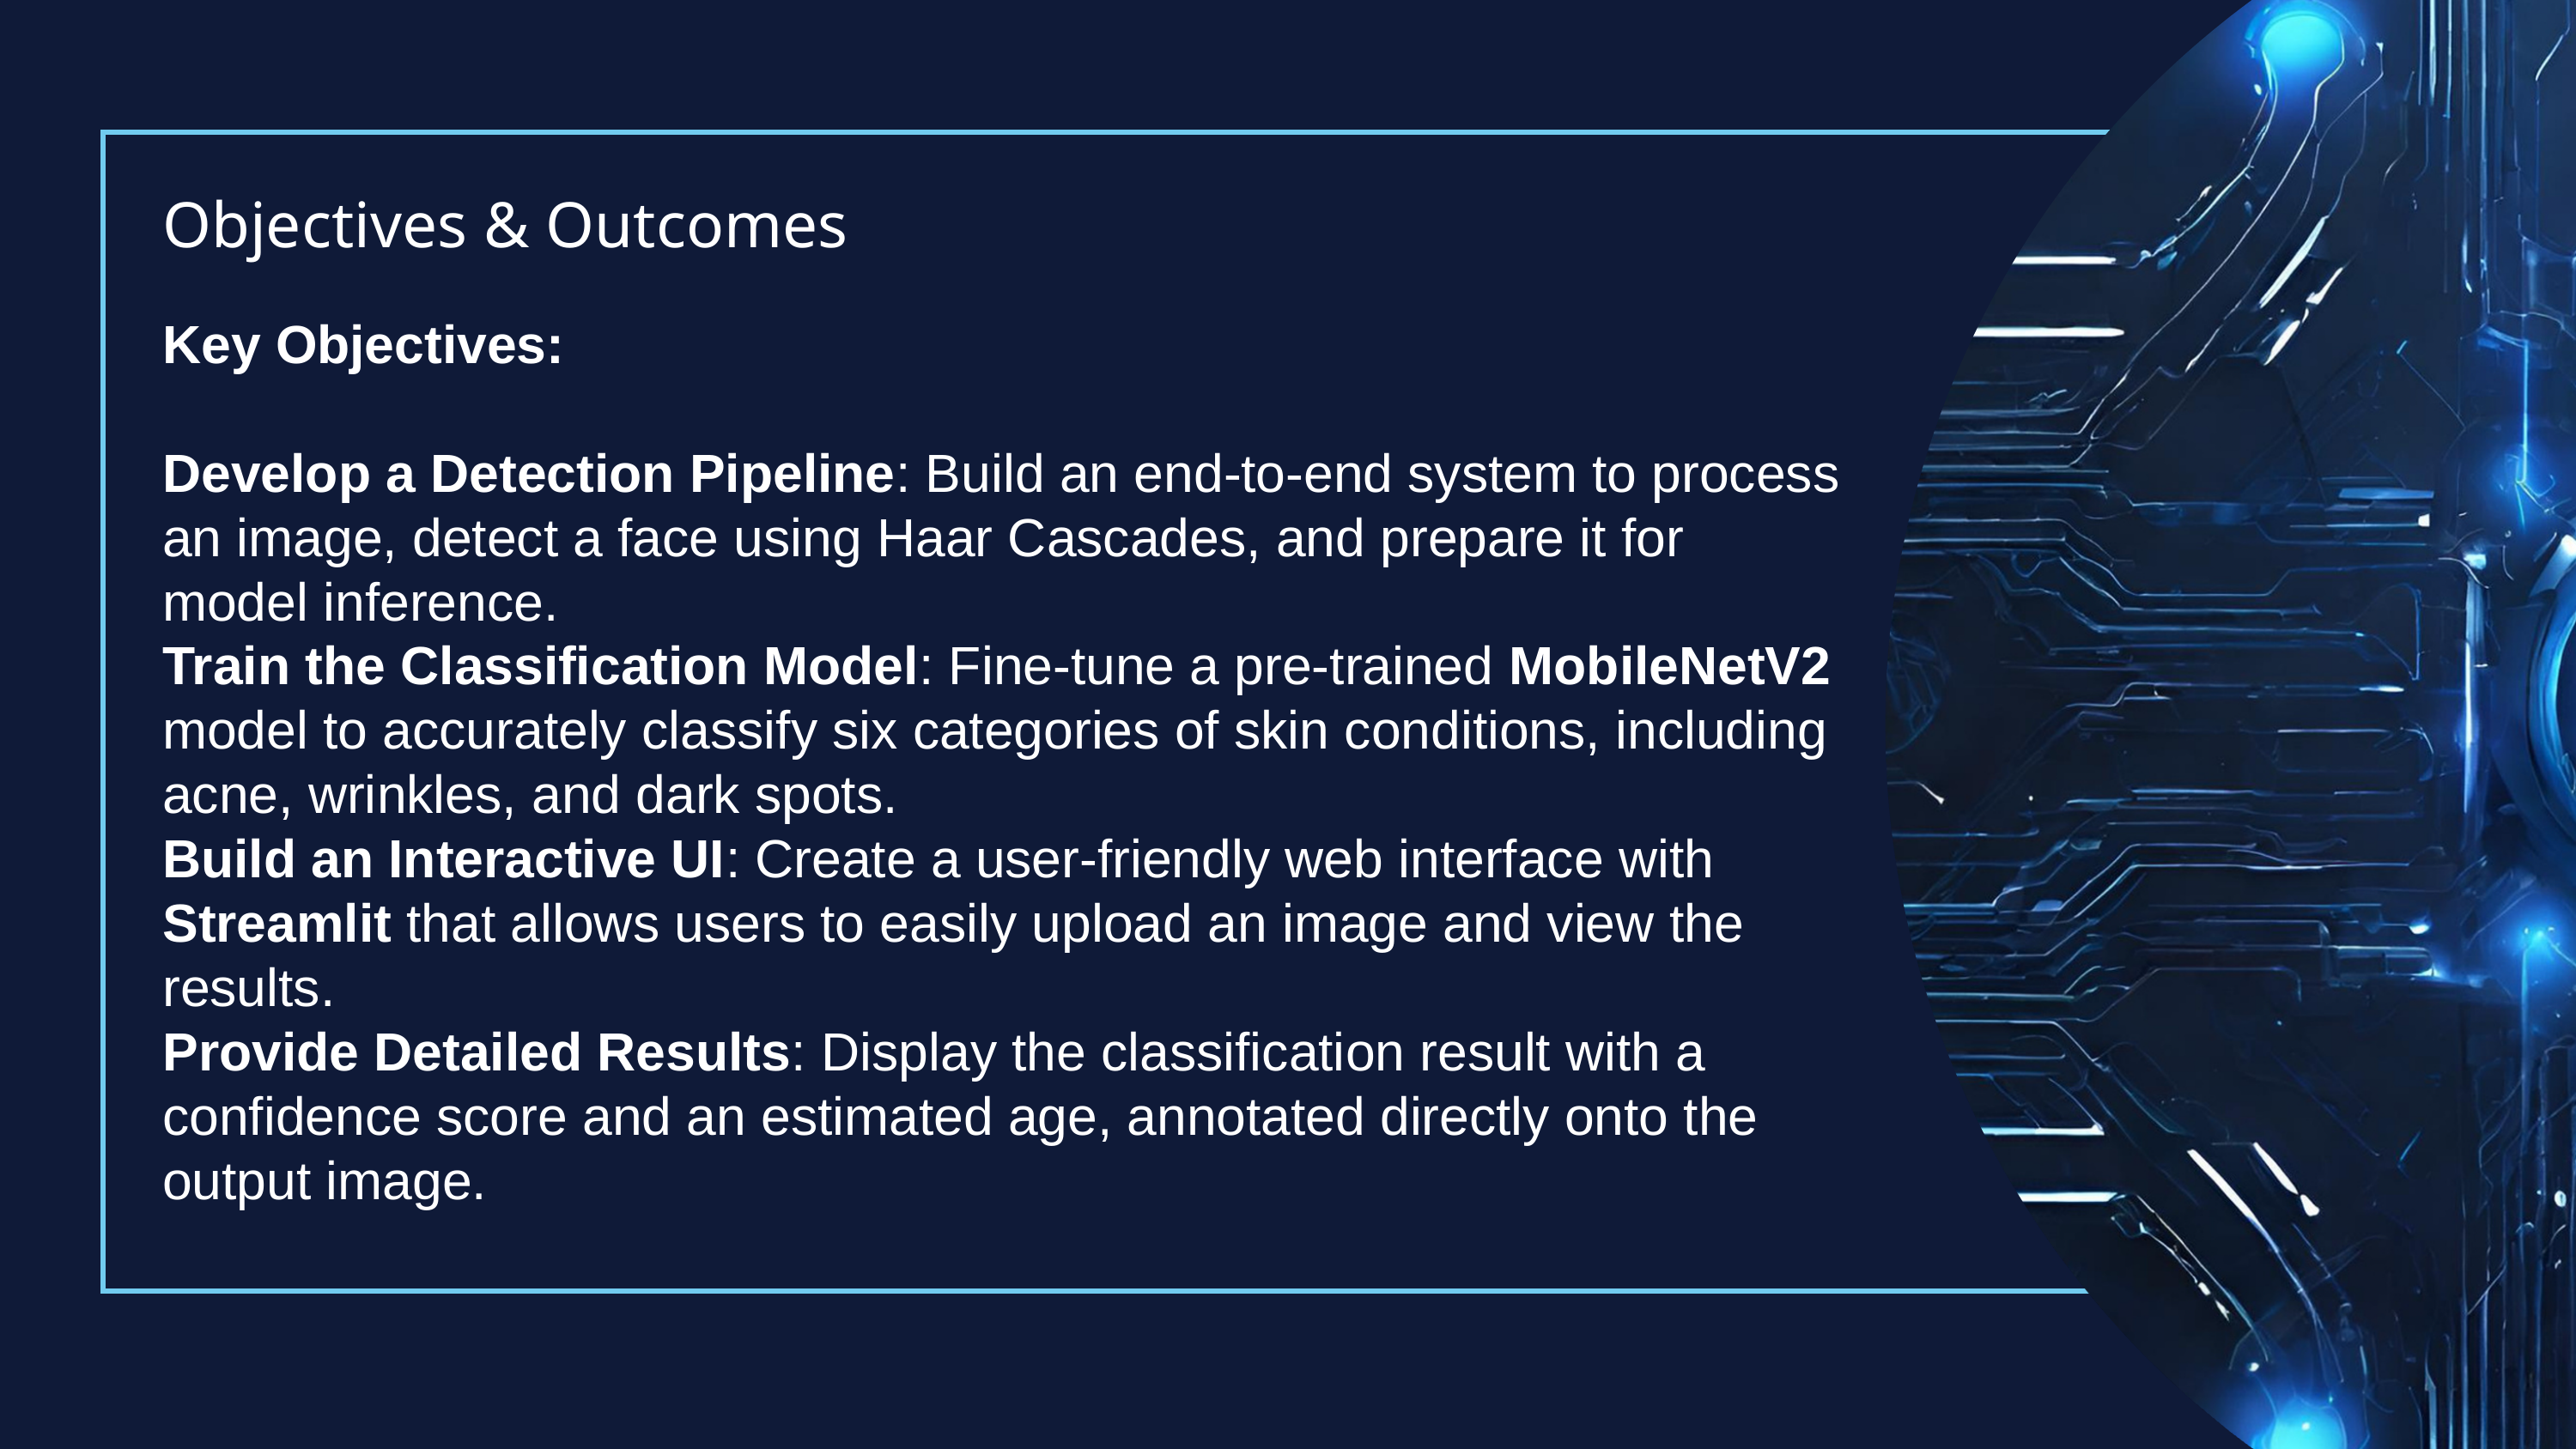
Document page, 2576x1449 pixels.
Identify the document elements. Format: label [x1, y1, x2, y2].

text_box [102, 106, 1879, 1291]
picture [1885, 0, 2576, 1449]
